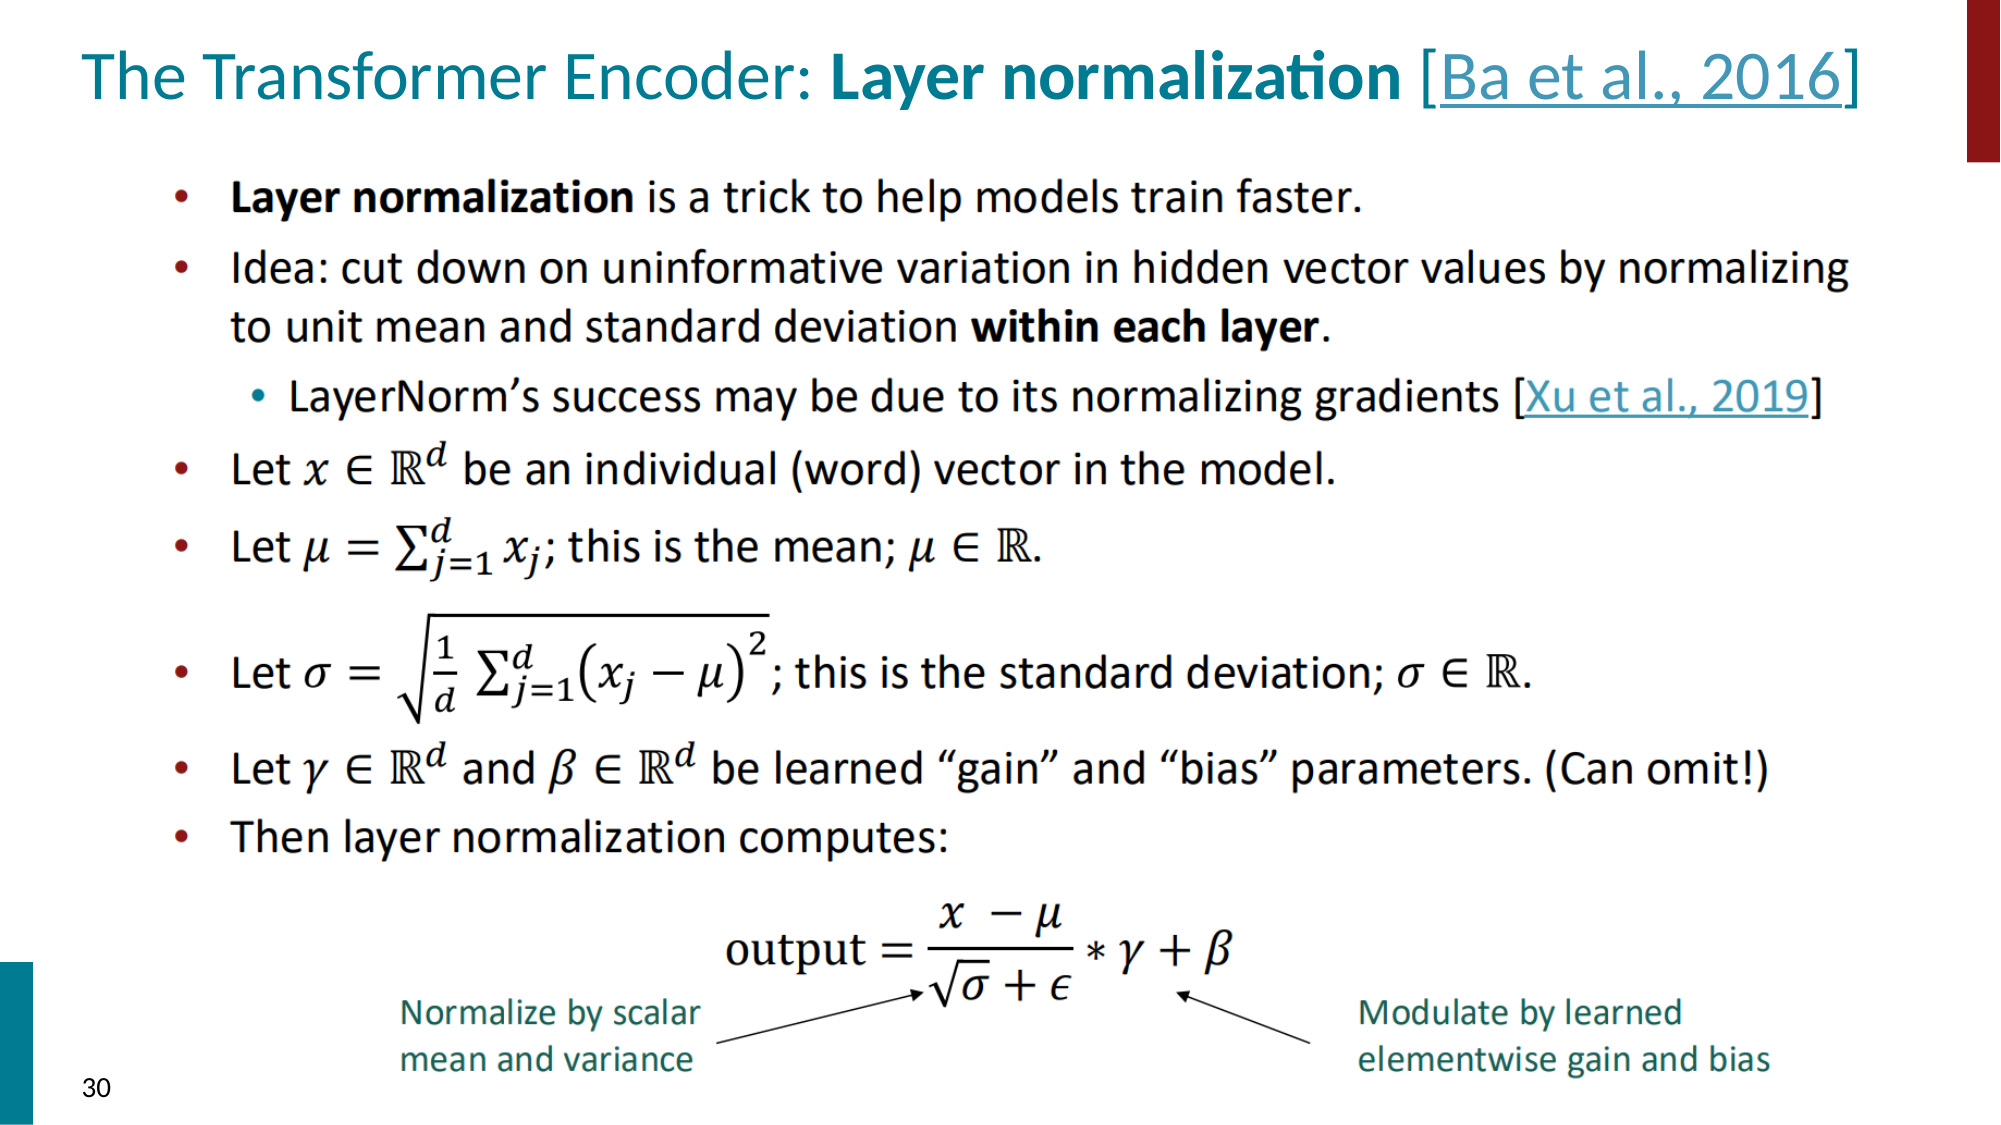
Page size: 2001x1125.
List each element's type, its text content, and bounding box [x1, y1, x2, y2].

text_box 30 [79, 1066, 116, 1104]
title The Transformer Encoder: Layer normalization [Ba et al., 2016] [79, 27, 1901, 218]
picture [136, 135, 1938, 1083]
